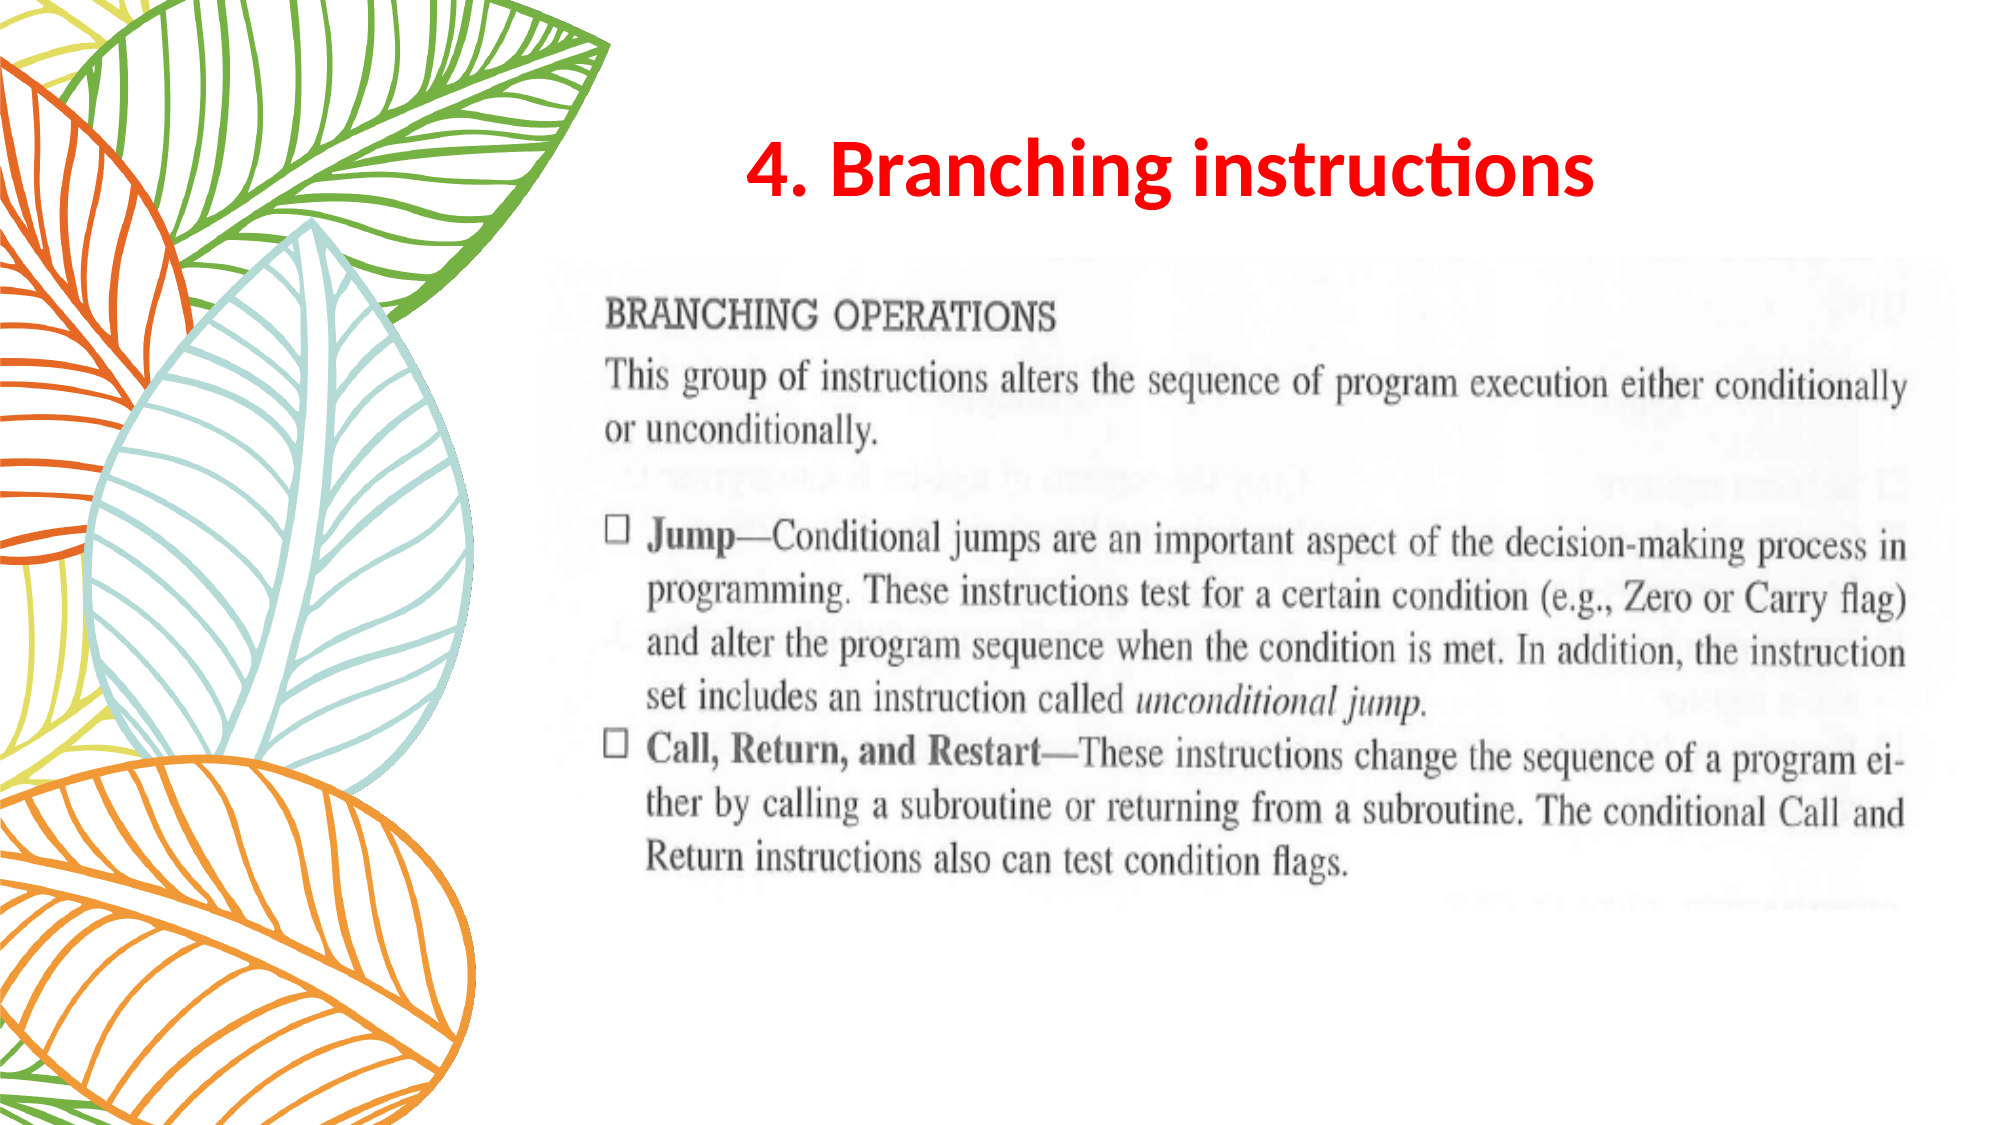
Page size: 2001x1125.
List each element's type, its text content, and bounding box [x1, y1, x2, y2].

title 4. Branching instructions [731, 117, 1916, 257]
picture [0, 0, 1955, 1125]
